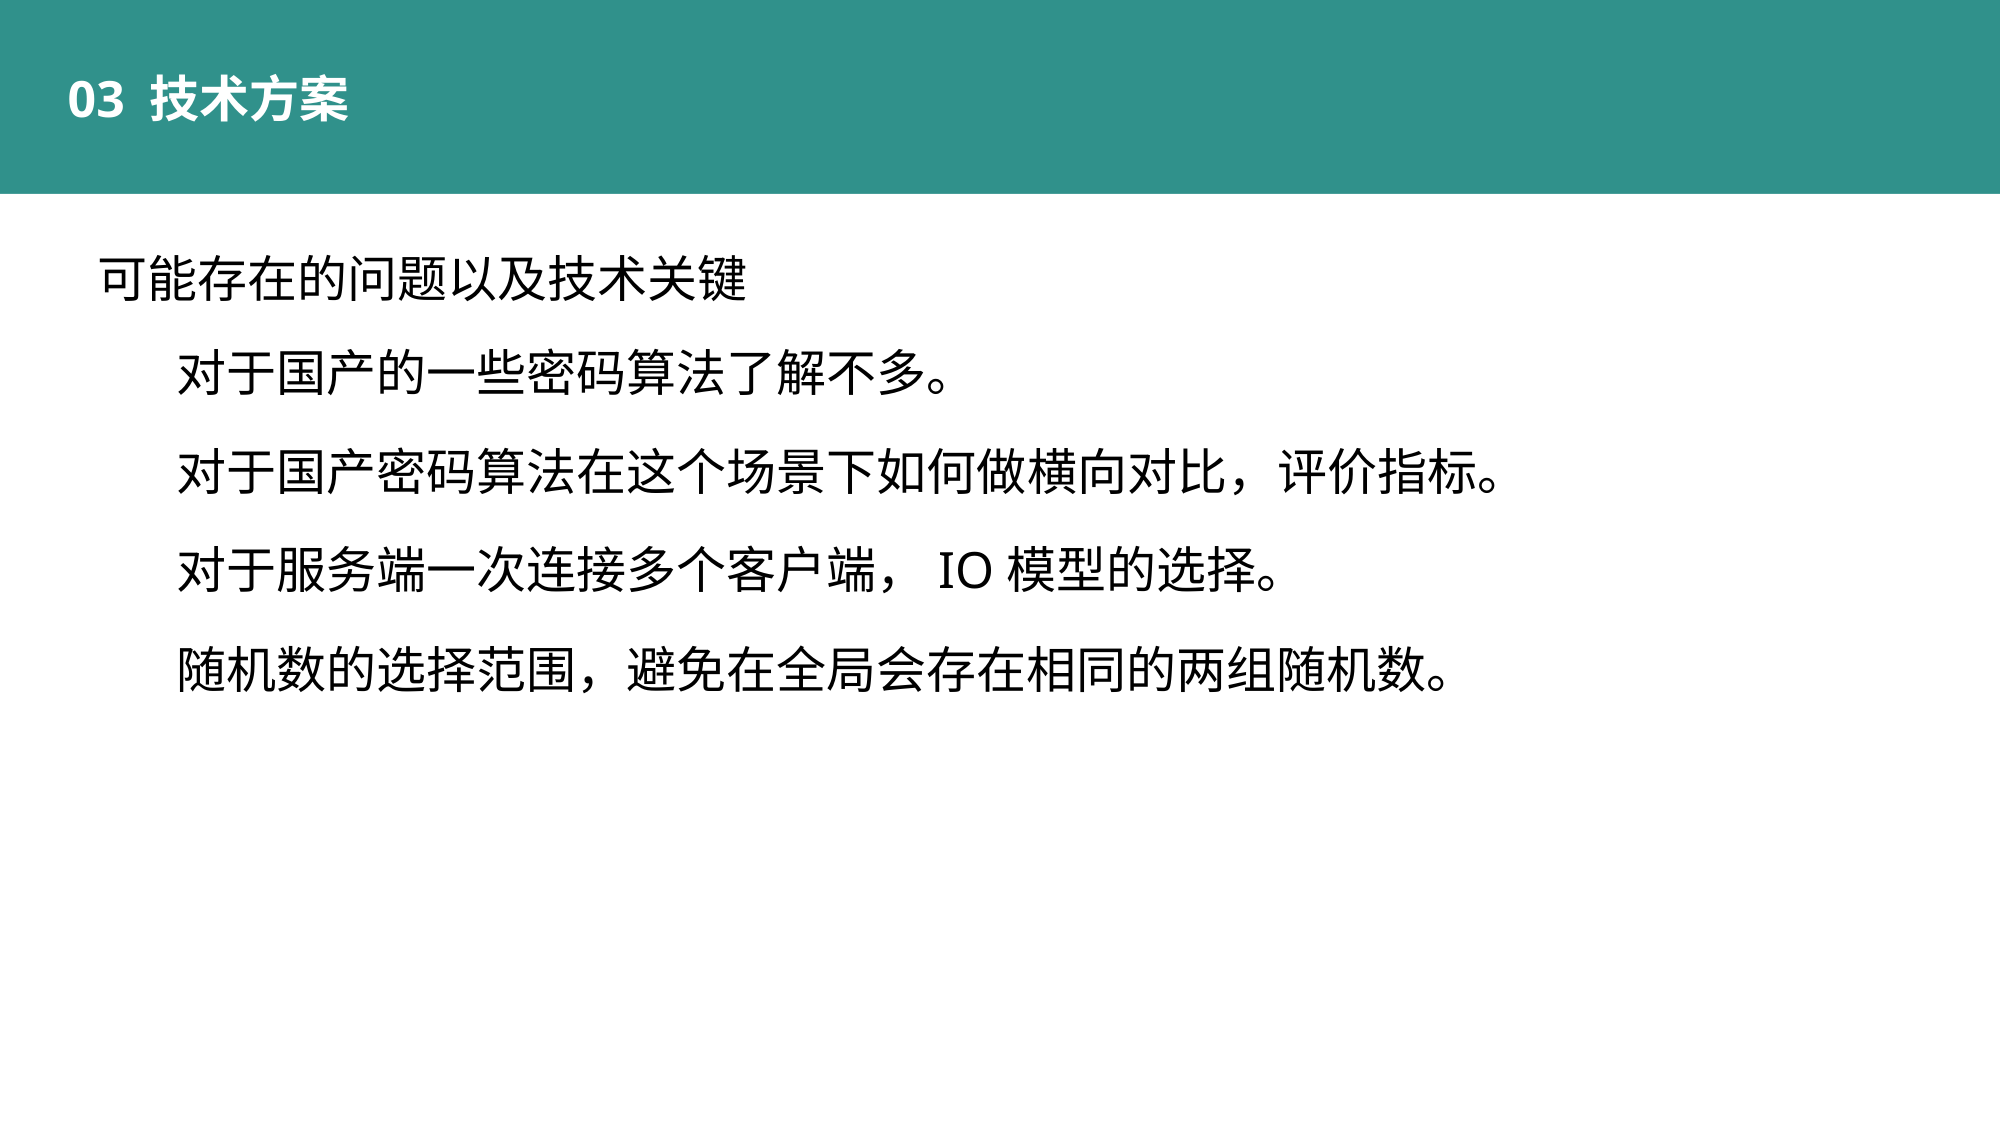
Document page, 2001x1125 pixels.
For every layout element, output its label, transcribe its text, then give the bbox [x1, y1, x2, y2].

text_box 对于国产密码算法在这个场景下如何做横向对比，评价指标。 [161, 402, 1525, 508]
text_box 对于国产的一些密码算法了解不多。 [161, 304, 1032, 402]
list 03 技术方案 [52, 41, 924, 162]
text_box 随机数的选择范围，避免在全局会存在相同的两组随机数。 [161, 601, 1547, 706]
text_box 可能存在的问题以及技术关键 [82, 210, 857, 315]
text_box 对于服务端一次连接多个客户端，IO模型的选择。 [161, 501, 1341, 601]
